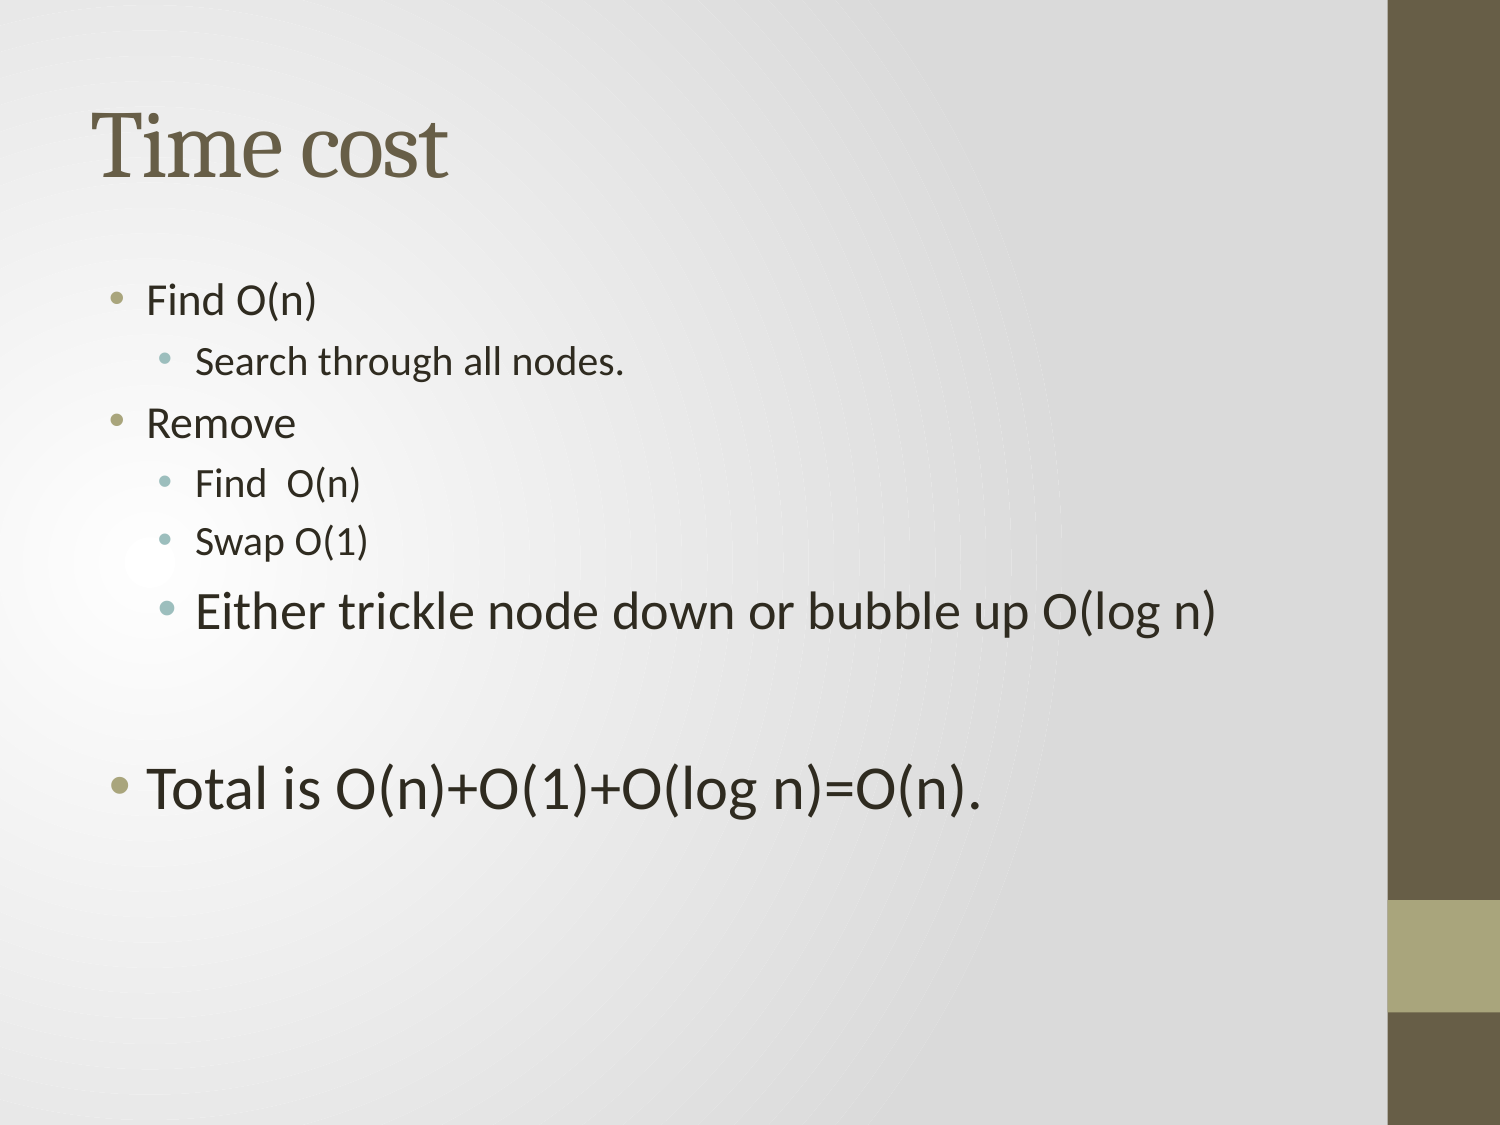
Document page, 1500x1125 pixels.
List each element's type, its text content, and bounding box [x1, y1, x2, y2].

list Find O(n) Search through all nodes. Remove Find O(n) Swap O(1) Either trickle node down or bubble up O(log n) Total is O(n)+O(1)+O(log n)=O(n). [75, 262, 1325, 1050]
title Time cost [75, 45, 1325, 233]
